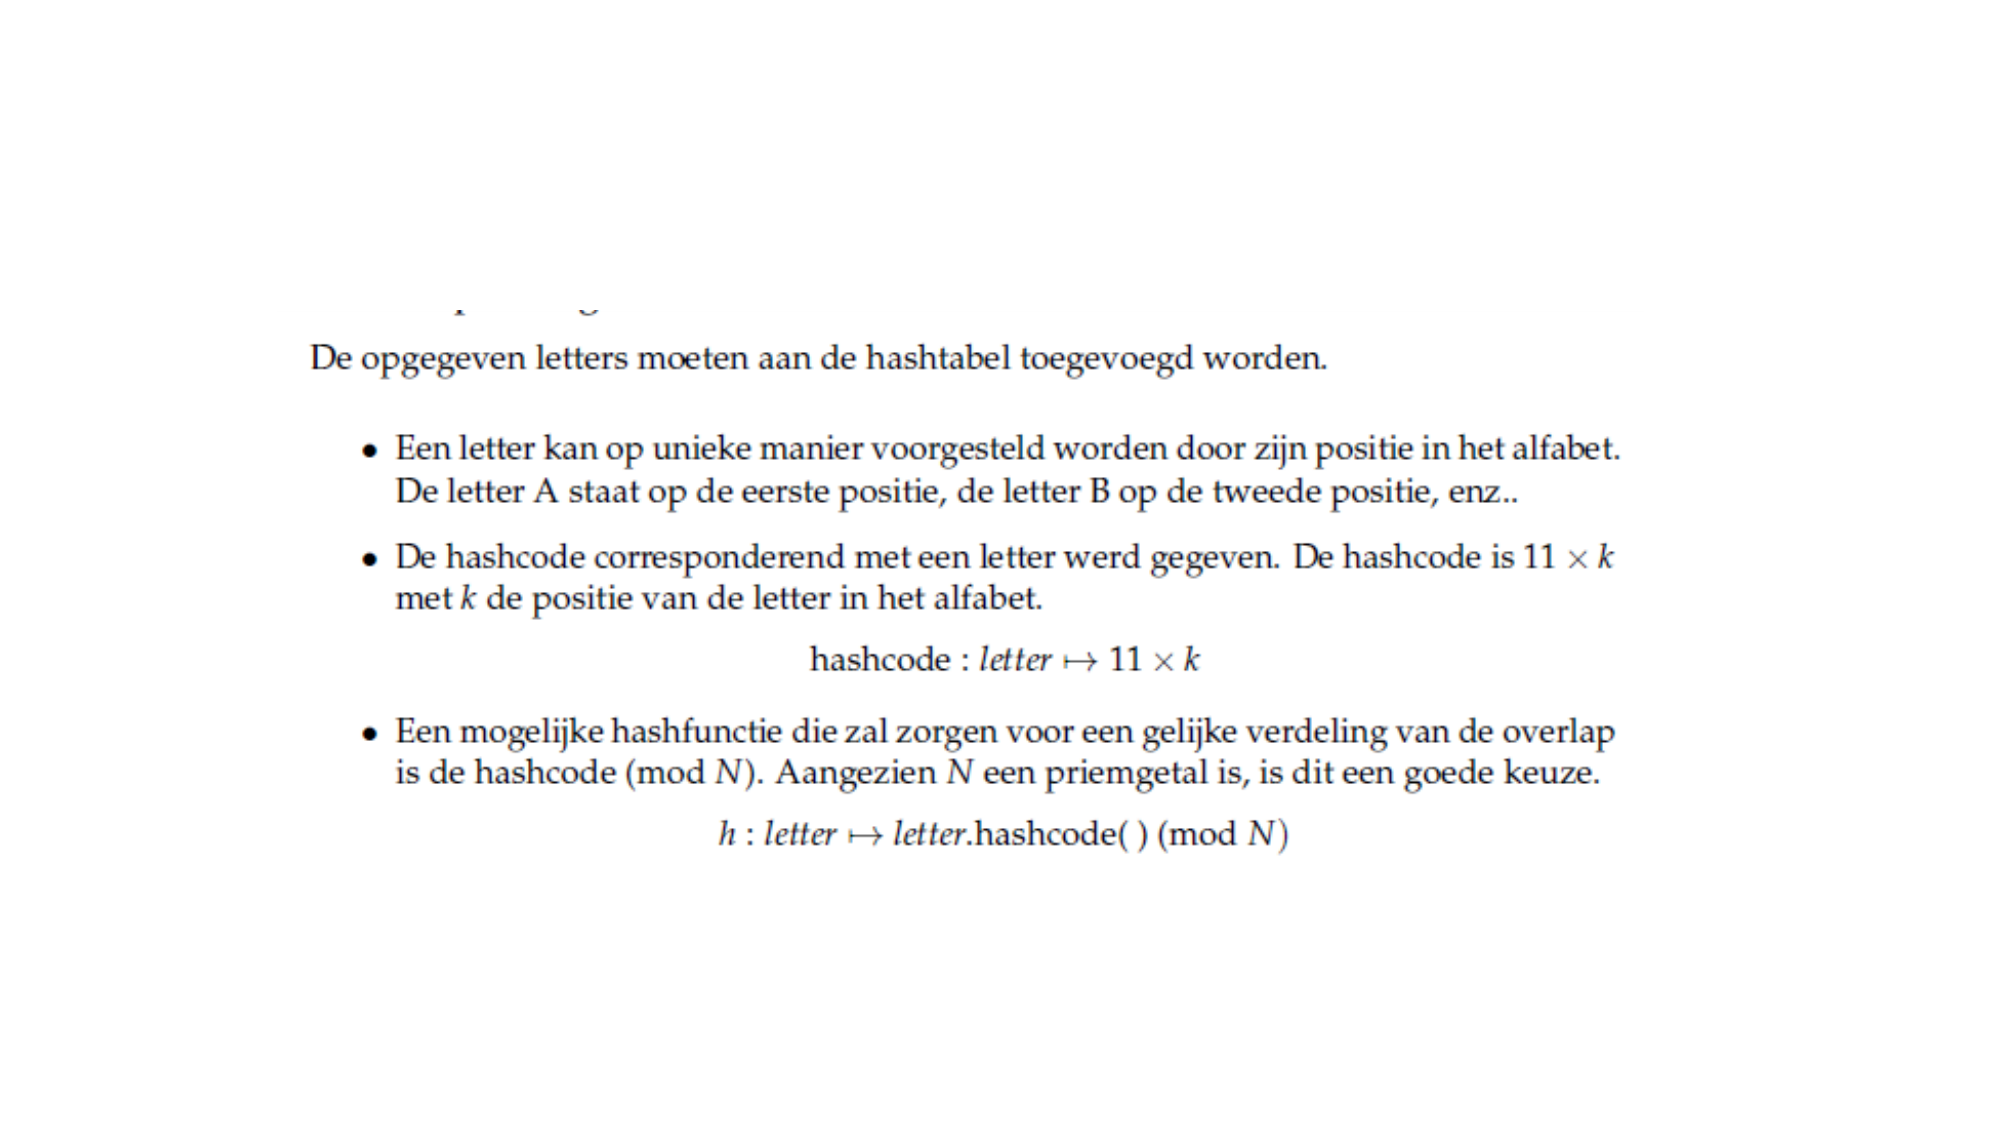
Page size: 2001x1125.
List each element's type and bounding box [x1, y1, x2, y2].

picture [277, 310, 1644, 864]
